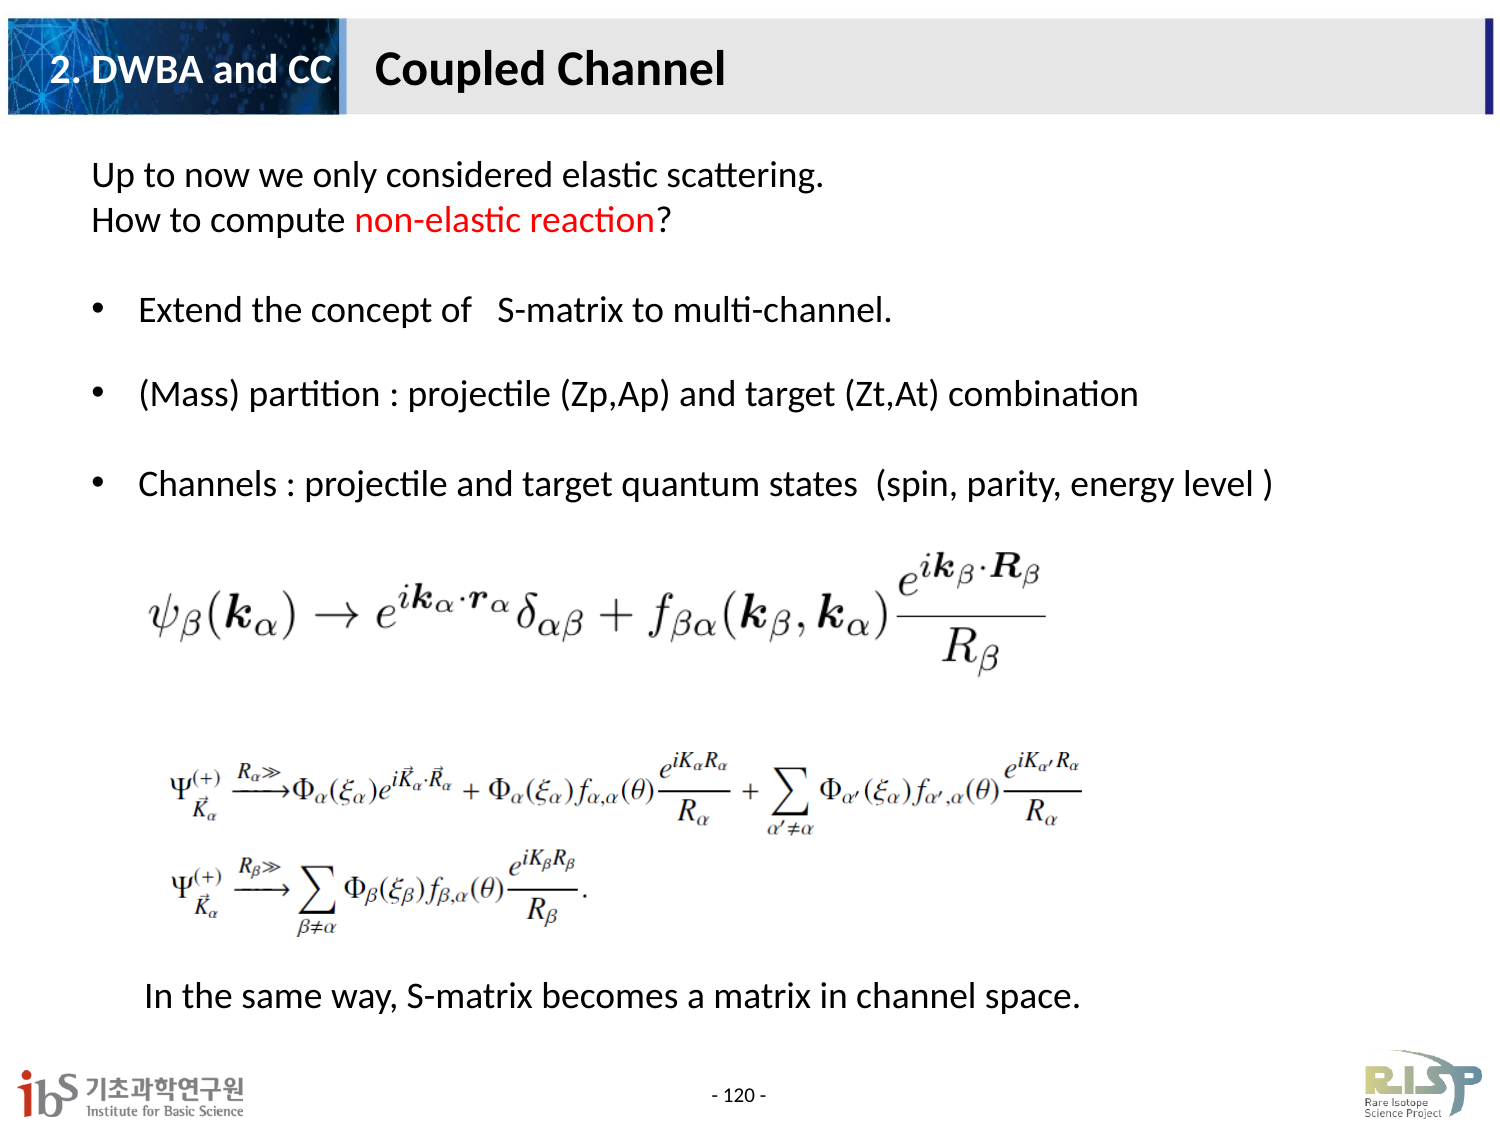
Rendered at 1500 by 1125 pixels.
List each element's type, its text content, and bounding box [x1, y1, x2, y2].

picture [2, 10, 1500, 130]
text_box Up to now we only considered elastic scattering. How to compute non-elastic reaction? Extend the concept of S-matrix to multi-channel. [76, 142, 1164, 338]
text_box In the same way, S-matrix becomes a matrix in channel space. [129, 964, 1106, 1024]
picture [17, 1070, 243, 1117]
picture [1364, 1049, 1482, 1119]
picture [141, 731, 1099, 952]
text_box (Mass) partition : projectile (Zp,Ap) and target (Zt,At) combination Channels : projectile and target quantum states (spin, parity, energy level ) [76, 361, 1388, 512]
picture [120, 520, 1069, 713]
